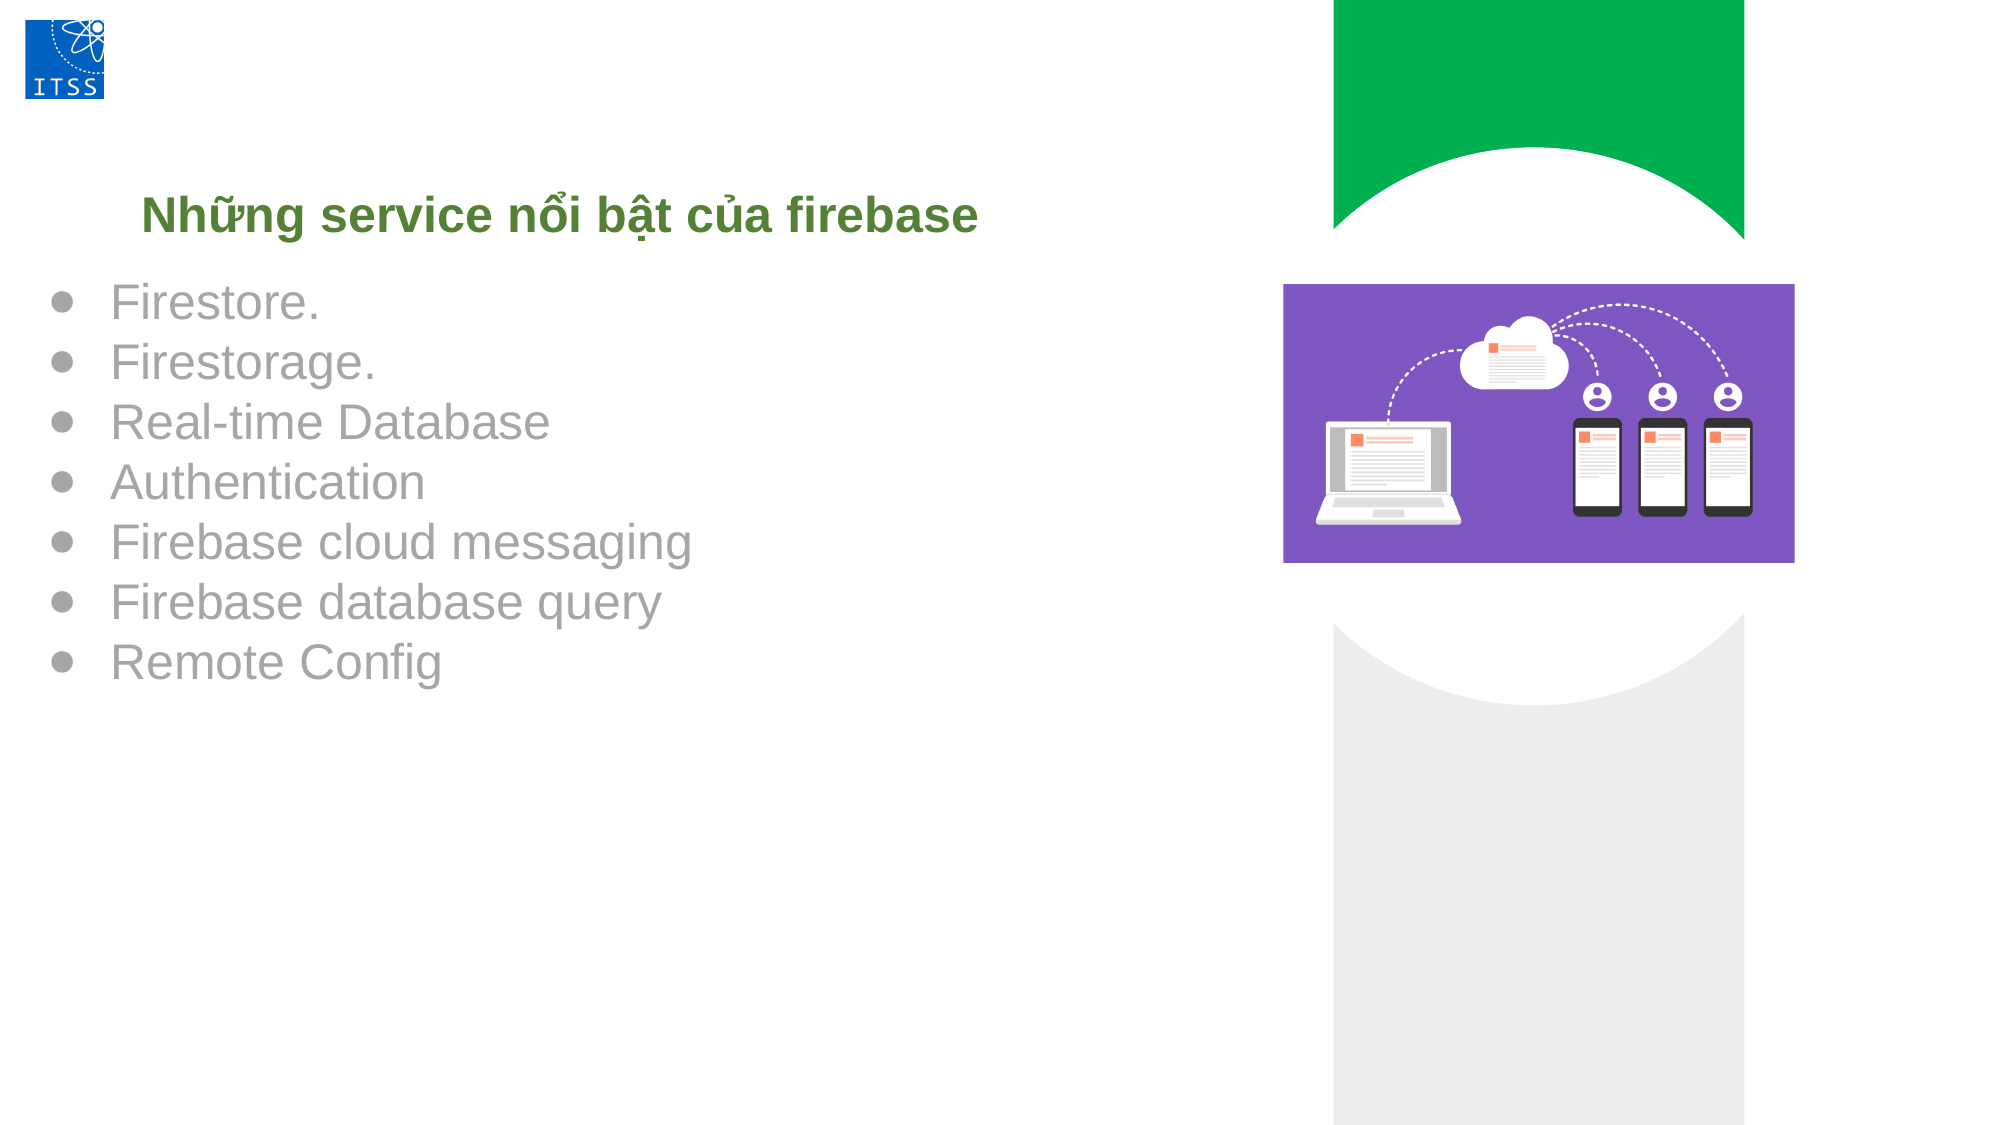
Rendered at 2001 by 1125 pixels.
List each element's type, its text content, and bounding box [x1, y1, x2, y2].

text_box Những service nổi bật của firebase [126, 181, 1038, 261]
picture [1283, 283, 1796, 563]
text_box Firestore. Firestorage. Real-time Database Authentication Firebase cloud messaging Firebase database query Remote Config [20, 261, 1228, 697]
picture [25, 20, 104, 99]
